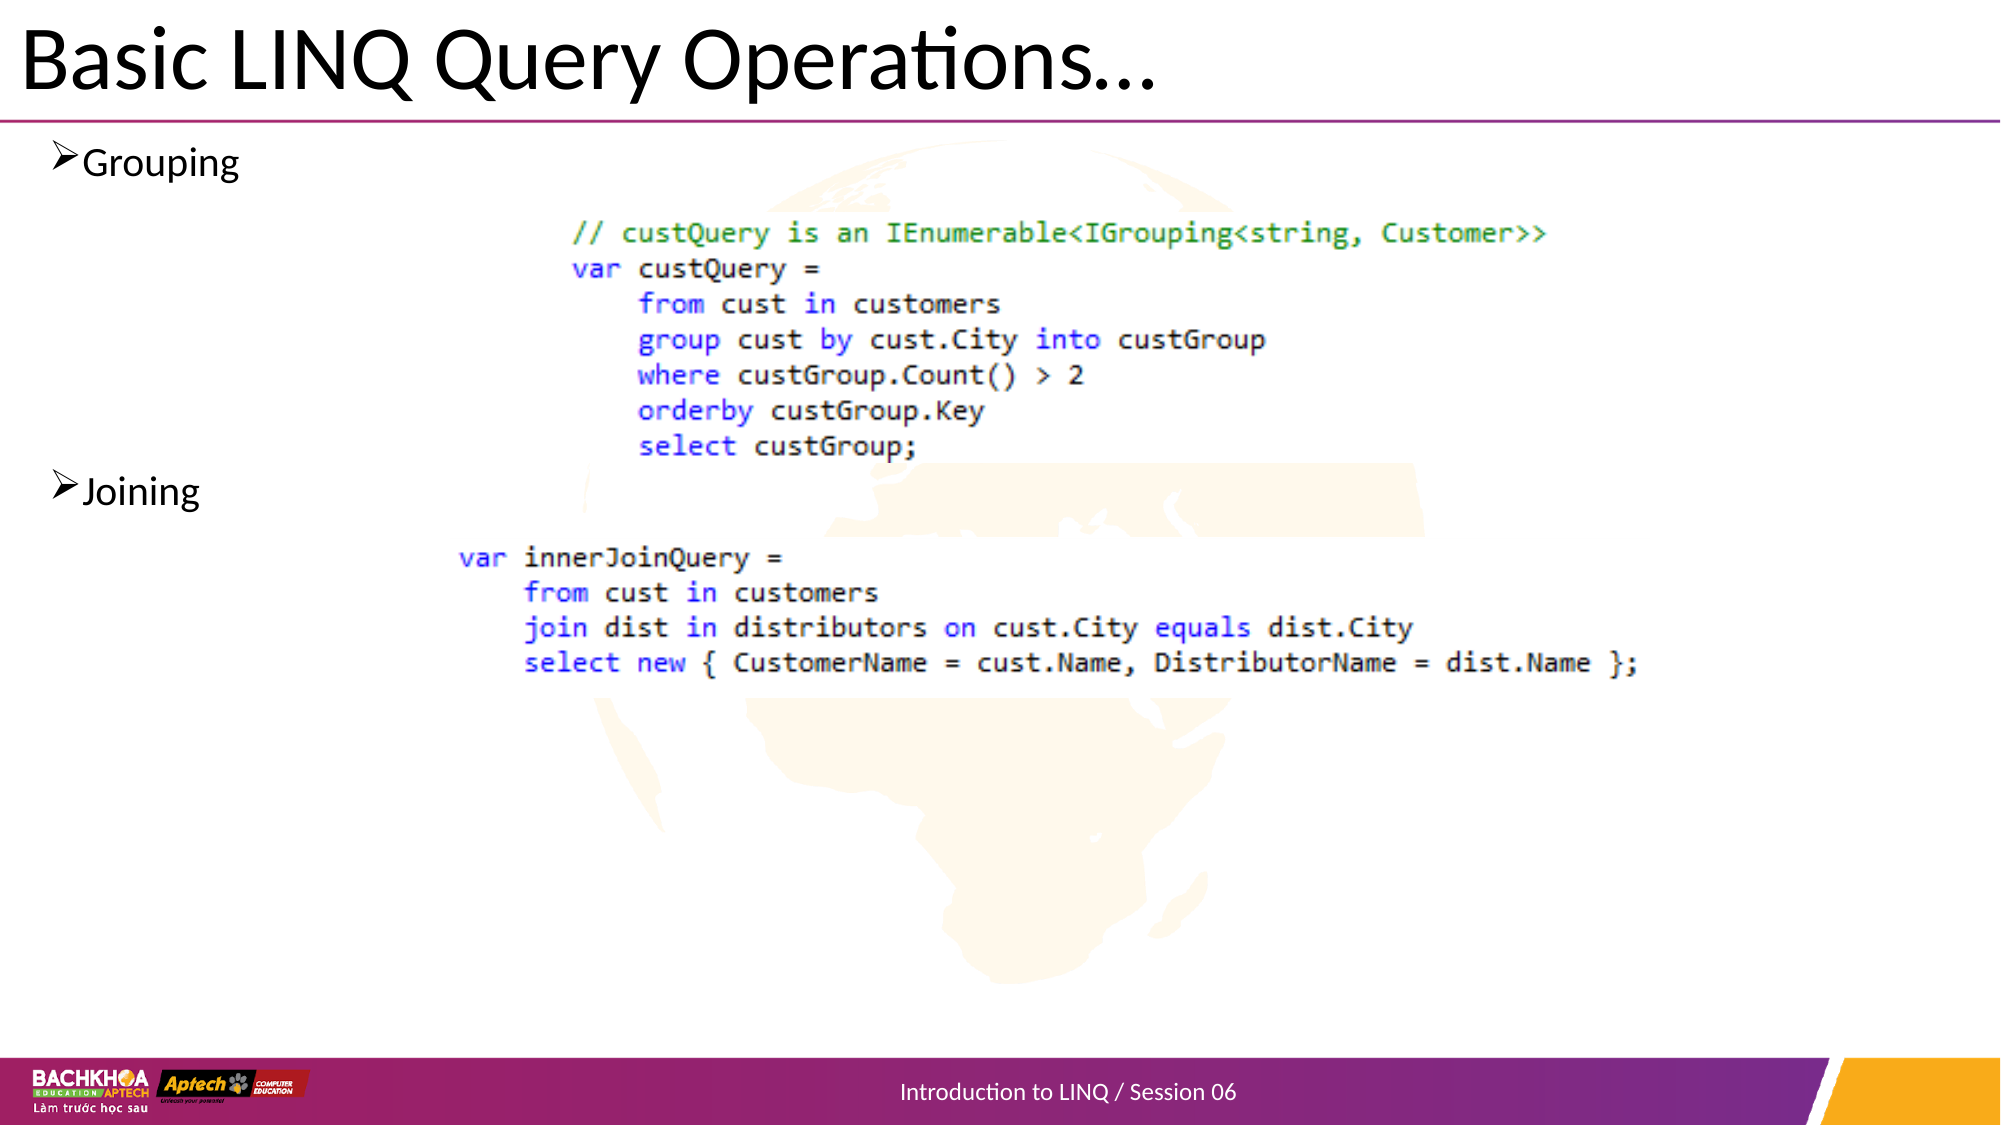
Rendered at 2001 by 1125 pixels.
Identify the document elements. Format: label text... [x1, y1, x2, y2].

picture [0, 0, 2001, 1125]
footer Introduction to LINQ / Session 06 [324, 1060, 1813, 1120]
title Basic LINQ Query Operations… [5, 3, 1993, 116]
list Grouping Joining [5, 125, 1993, 1014]
